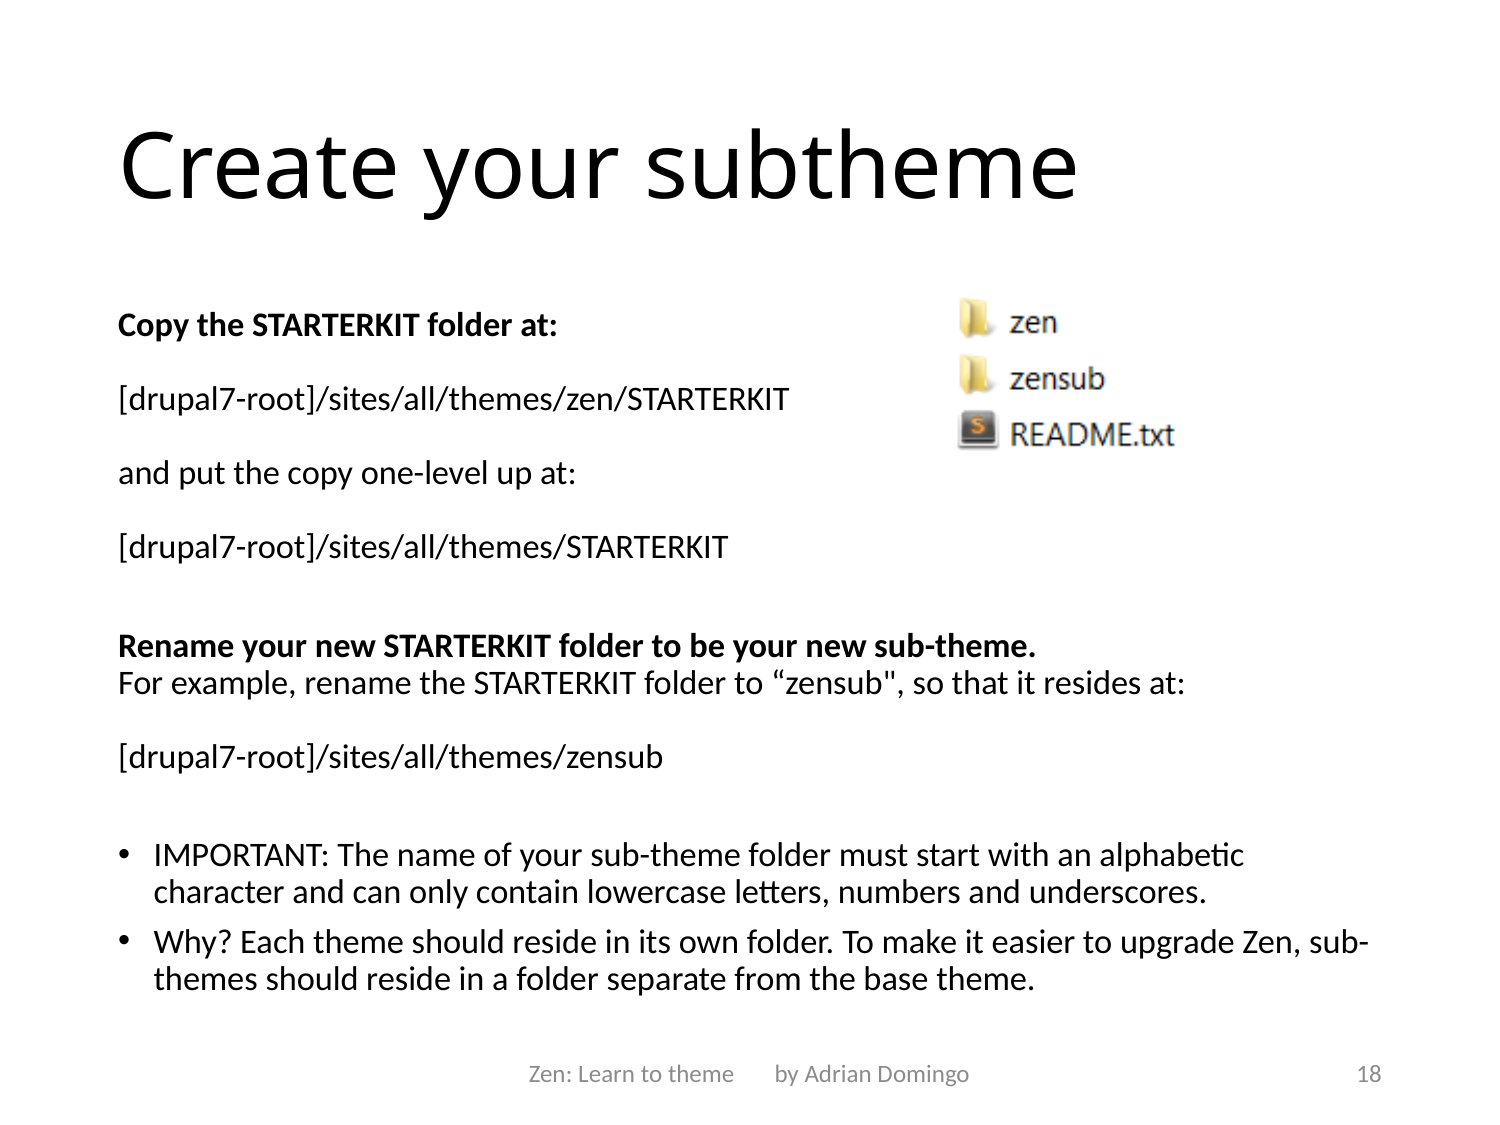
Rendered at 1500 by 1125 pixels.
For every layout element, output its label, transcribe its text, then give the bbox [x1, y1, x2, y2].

footer Zen: Learn to theme by Adrian Domingo [496, 1042, 1004, 1103]
slide_number 18 [1059, 1042, 1397, 1103]
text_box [931, 277, 1296, 484]
title Create your subtheme [103, 59, 1397, 278]
list Copy the STARTERKIT folder at: [drupal7-root]/sites/all/themes/zen/STARTERKIT and put the copy one-level up at: [drupal7-root]/sites/all/themes/STARTERKIT Rename your new STARTERKIT folder to be your new sub-theme. For example, rename the STARTERKIT folder to “zensub", so that it resides at: [drupal7-root]/sites/all/themes/zensub IMPORTANT: The name of your sub-theme folder must start with an alphabetic character and can only contain lowercase letters, numbers and underscores. Why? Each theme should reside in its own folder. To make it easier to upgrade Zen, sub-themes should reside in a folder separate from the base theme. [103, 299, 1397, 1014]
